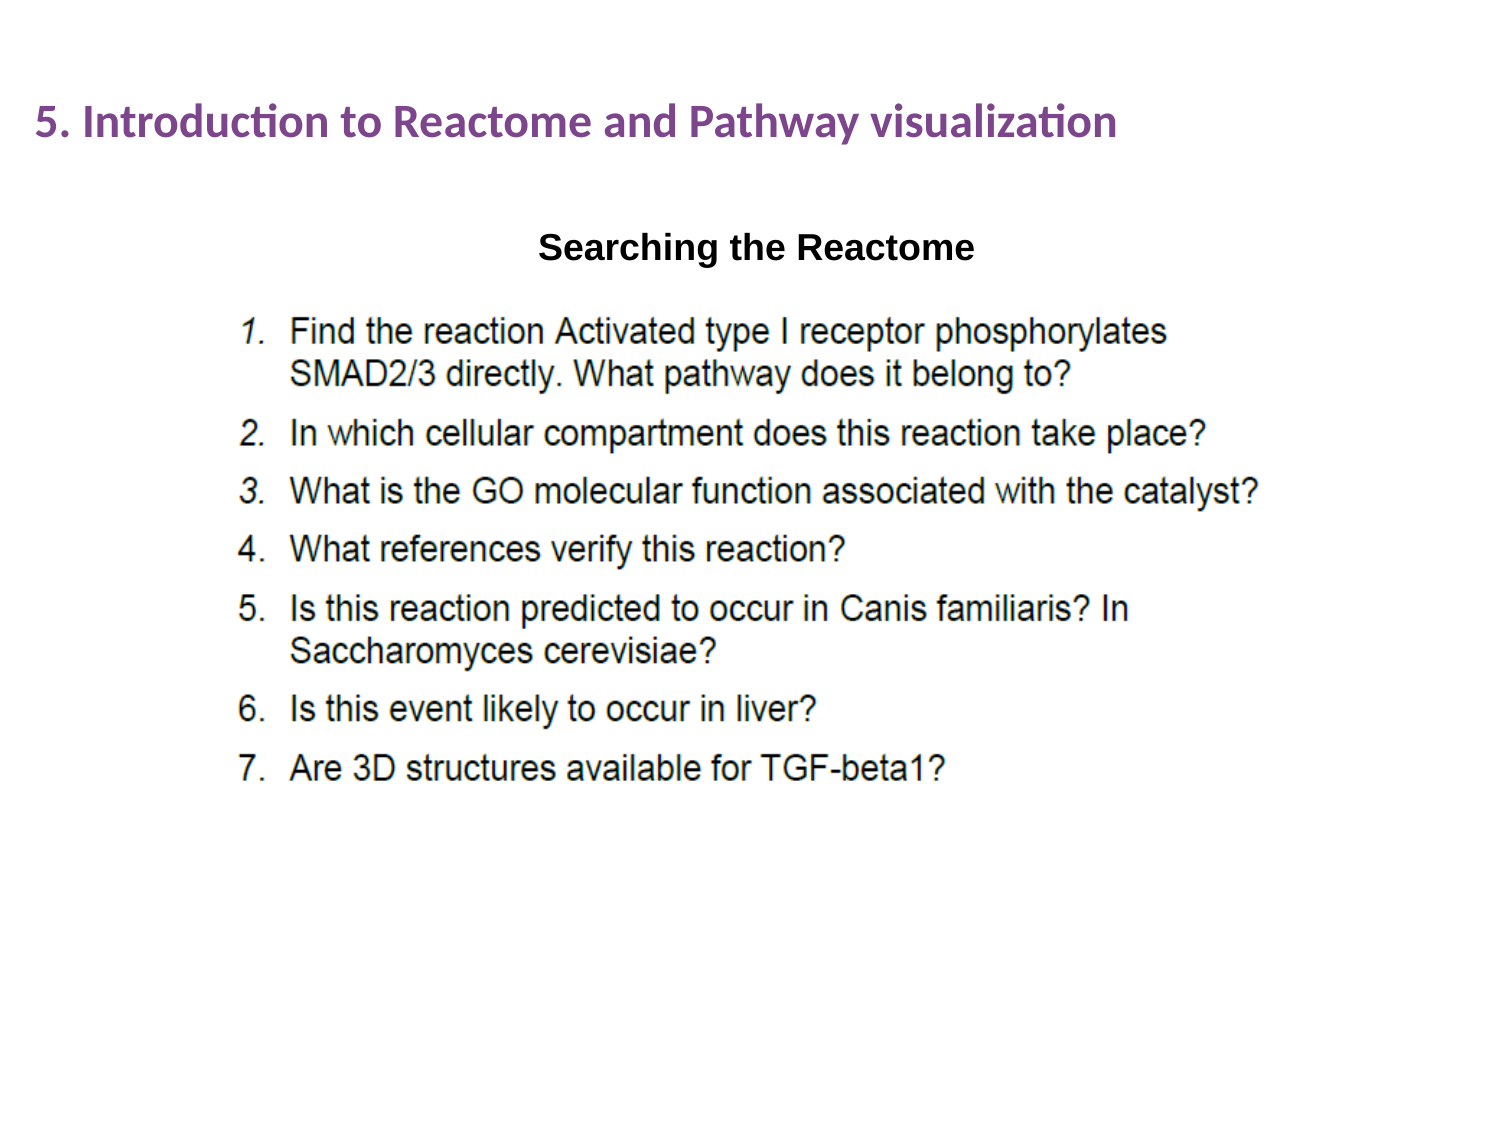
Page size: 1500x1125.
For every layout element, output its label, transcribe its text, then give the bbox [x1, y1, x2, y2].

text_box 5. Introduction to Reactome and Pathway visualization [19, 87, 1219, 157]
picture [226, 308, 1274, 817]
text_box Searching the Reactome [523, 219, 991, 277]
